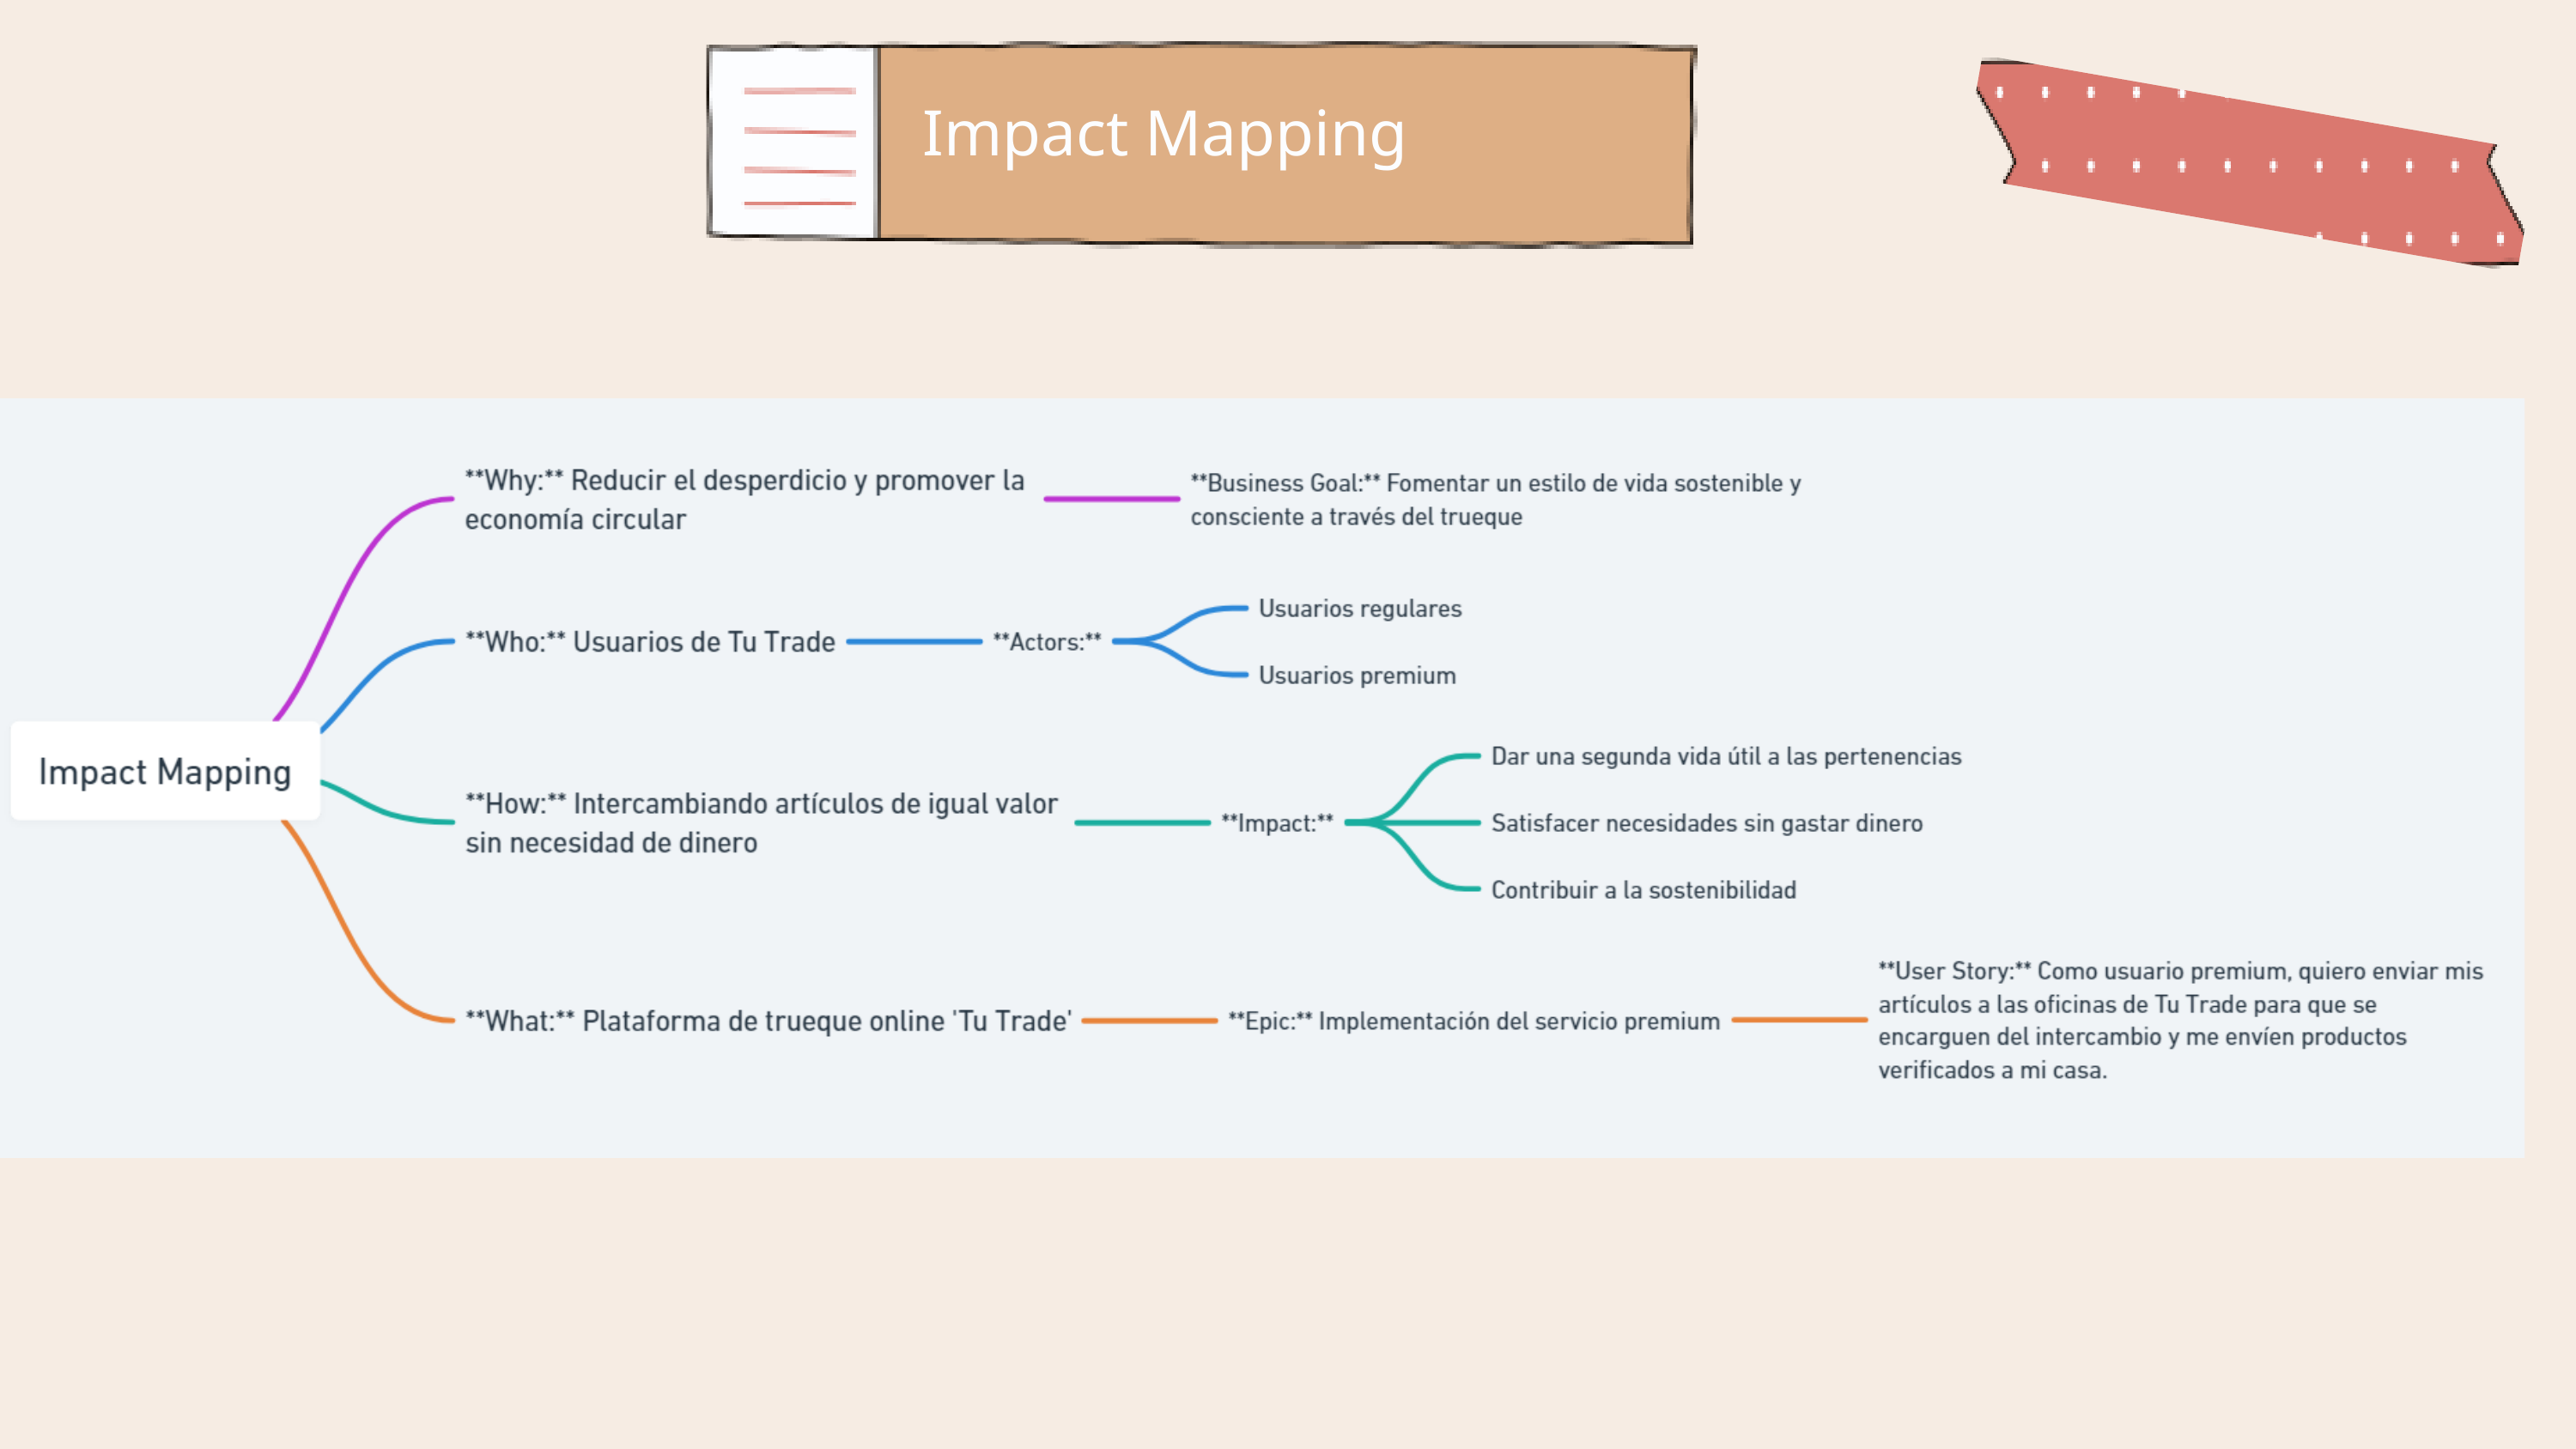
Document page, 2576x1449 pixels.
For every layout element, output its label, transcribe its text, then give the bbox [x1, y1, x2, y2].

text_box Impact Mapping [922, 80, 1698, 168]
text_box [706, 41, 1698, 249]
text_box [1961, 55, 2538, 273]
text_box [0, 398, 2525, 1158]
